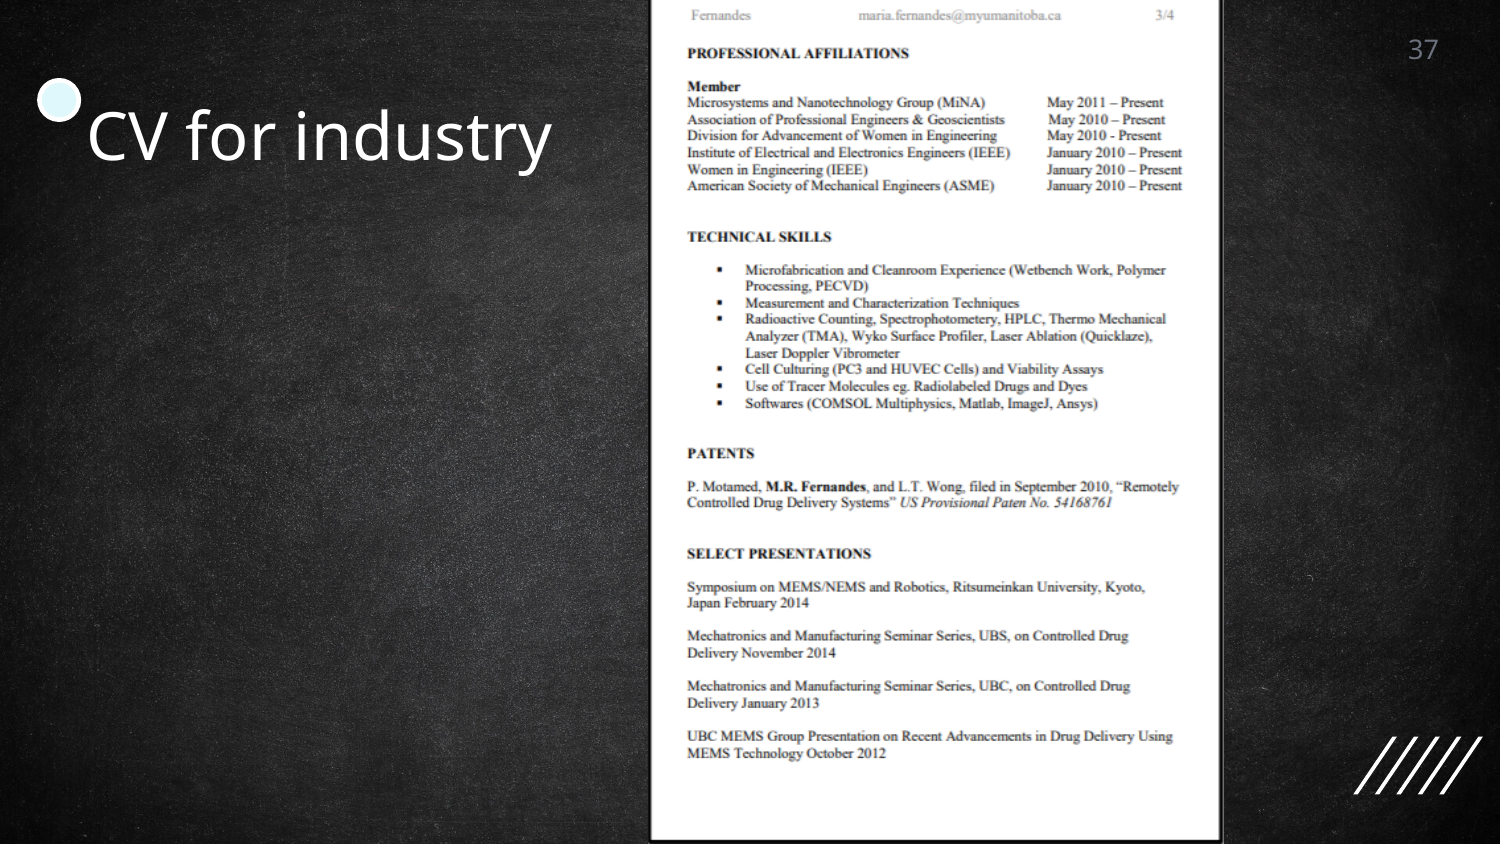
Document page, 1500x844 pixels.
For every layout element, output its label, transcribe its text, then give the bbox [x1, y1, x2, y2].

text_box CV for industry [71, 86, 627, 181]
slide_number 37 [1378, 32, 1469, 98]
picture [0, 0, 1500, 844]
